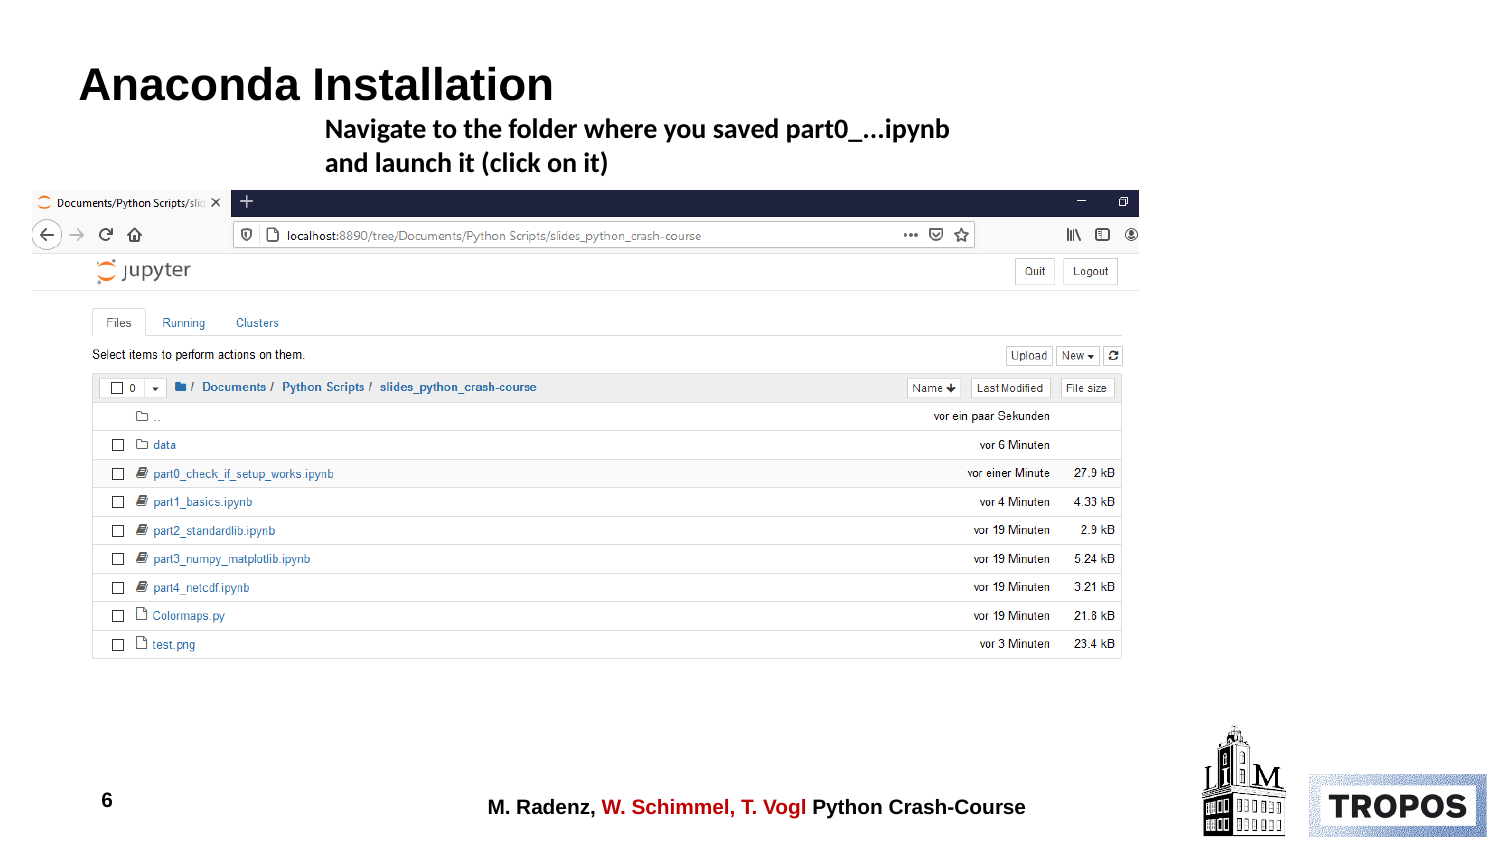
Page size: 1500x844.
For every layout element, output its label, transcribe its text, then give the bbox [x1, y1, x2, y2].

picture [31, 190, 1139, 718]
slide_number 6 [78, 776, 136, 822]
text_box Navigate to the folder where you saved part0_...ipynb and launch it (click on it) [310, 103, 966, 186]
picture [1202, 725, 1298, 844]
footer M. Radenz, W. Schimmel, T. Vogl Python Crash-Course [464, 783, 1049, 829]
picture [1309, 774, 1487, 837]
list Anaconda Installation [78, 54, 1451, 144]
